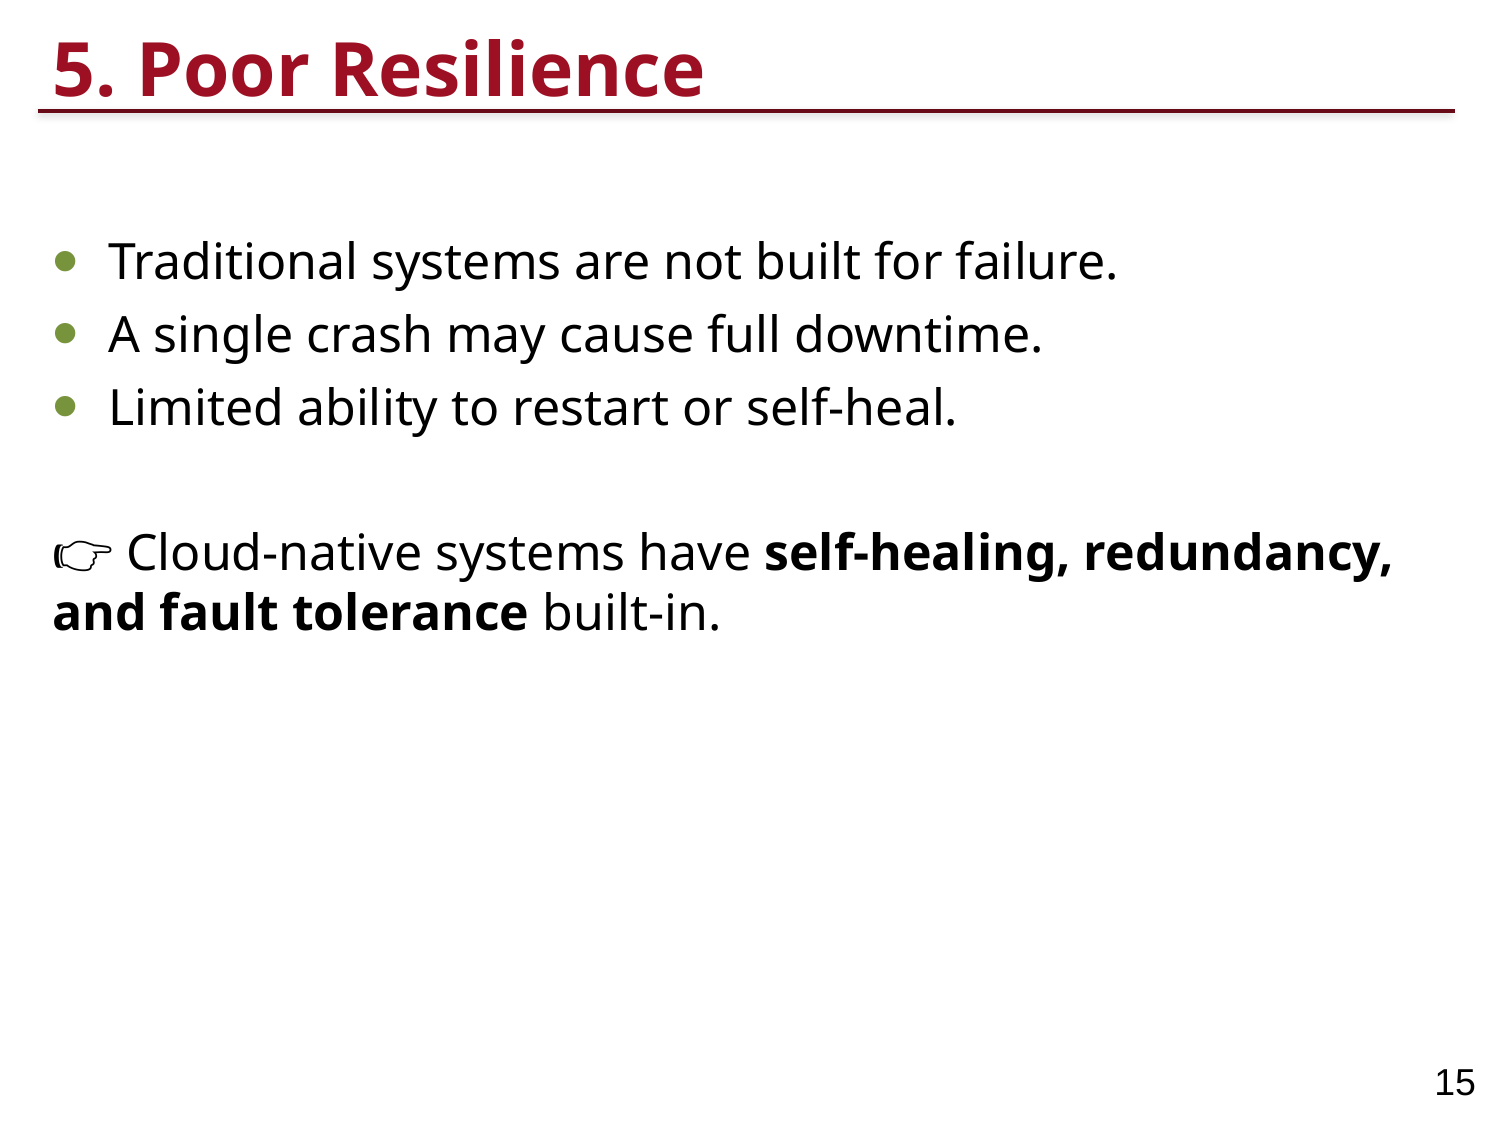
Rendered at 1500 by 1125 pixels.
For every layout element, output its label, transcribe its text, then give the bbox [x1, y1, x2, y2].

title 5. Poor Resilience [37, 13, 1455, 120]
slide_number 15 [1419, 1050, 1500, 1125]
list Traditional systems are not built for failure. A single crash may cause full downtime. Limited ability to restart or self-heal. 👉 Cloud-native systems have self-healing, redundancy, and fault tolerance built-in. [37, 222, 1455, 823]
